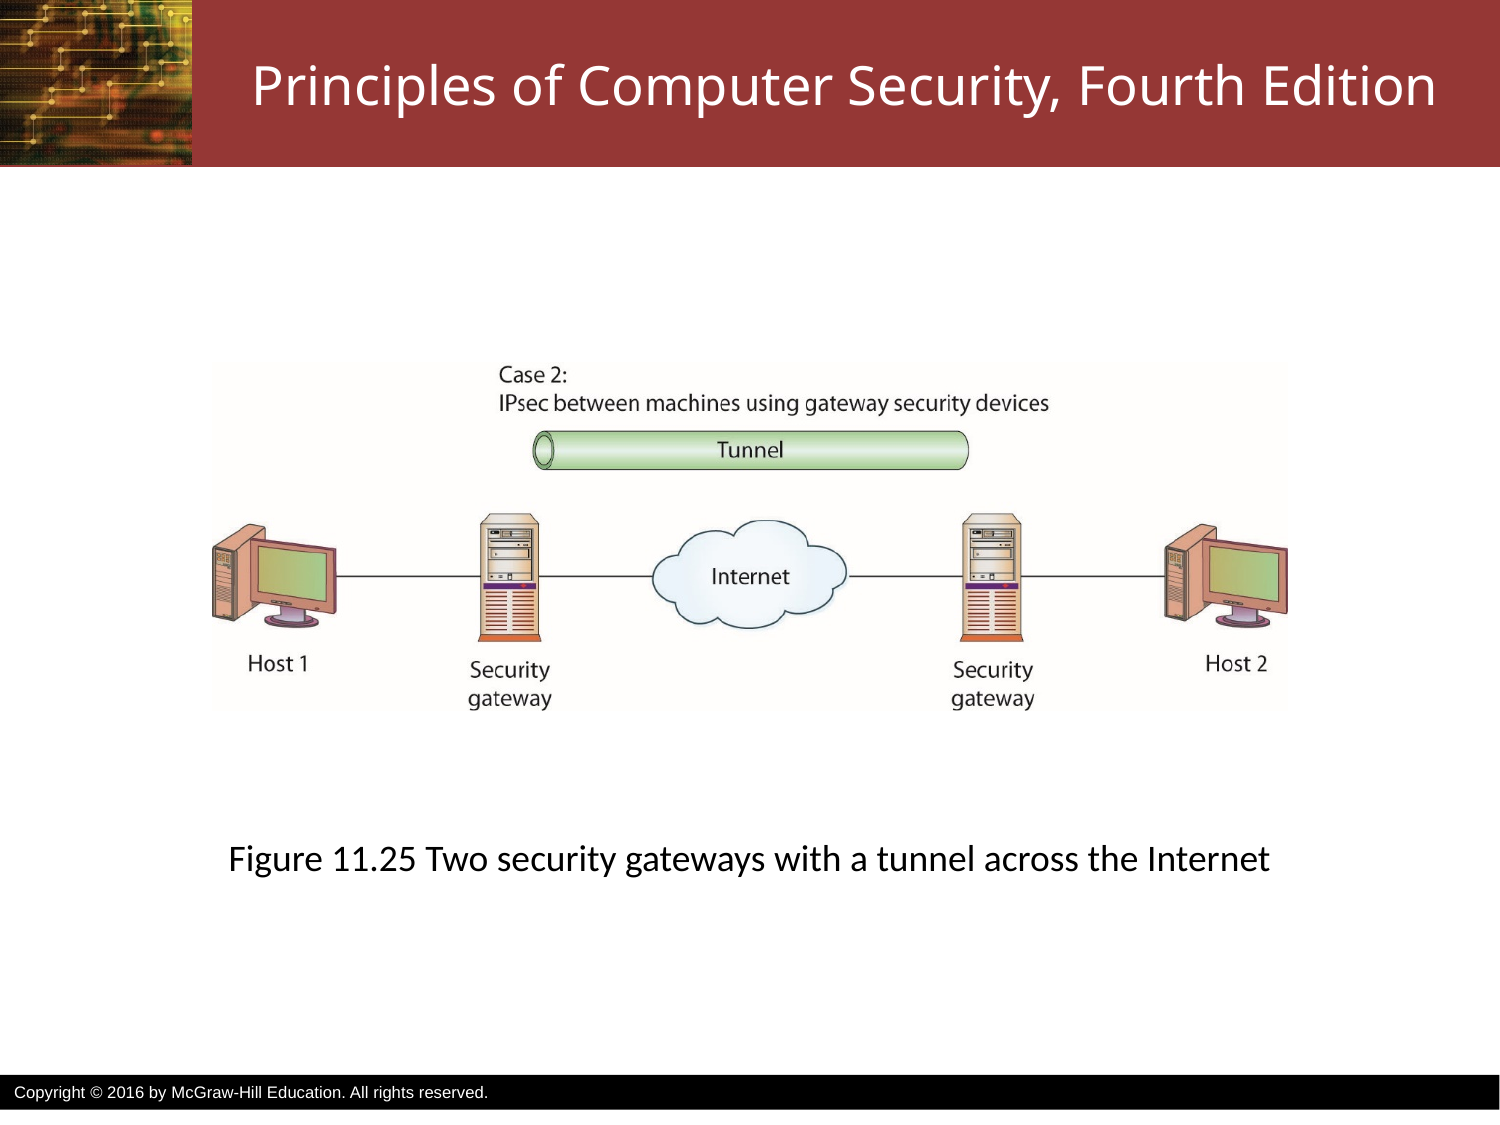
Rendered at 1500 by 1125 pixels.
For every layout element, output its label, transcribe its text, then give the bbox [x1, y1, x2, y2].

picture [211, 362, 1289, 711]
list Figure 11.25 Two security gateways with a tunnel across the Internet [99, 826, 1400, 902]
picture [0, 0, 192, 165]
